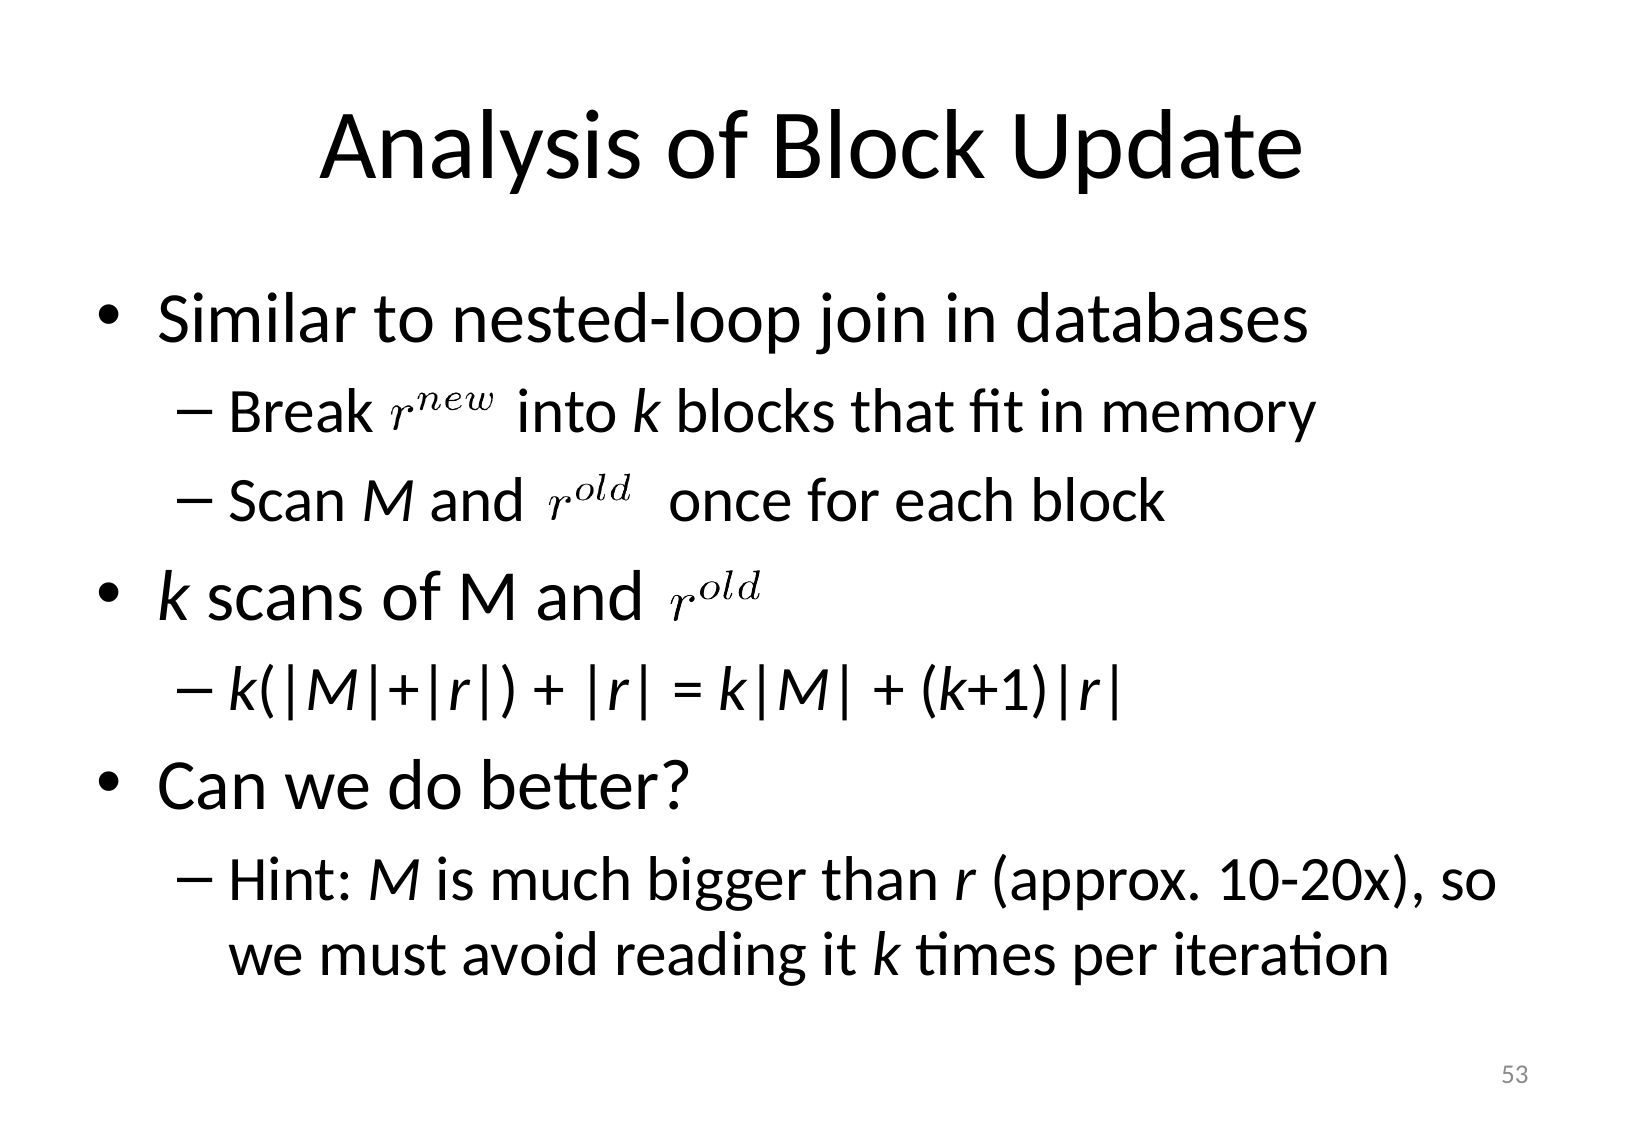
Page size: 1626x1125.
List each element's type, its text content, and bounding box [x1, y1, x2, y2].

picture [390, 392, 493, 430]
slide_number 53 [1164, 1042, 1544, 1103]
picture [670, 570, 760, 621]
title Analysis of Block Update [80, 44, 1544, 233]
list Similar to nested-loop join in databases Break into k blocks that fit in memory Scan M and once for each block k scans of M and k(|M|+|r|) + |r| = k|M| + (k+1)|r| Can we do better? Hint: M is much bigger than r (approx. 10-20x), so we must avoid reading it k times per iteration [80, 262, 1544, 1006]
picture [547, 473, 631, 520]
